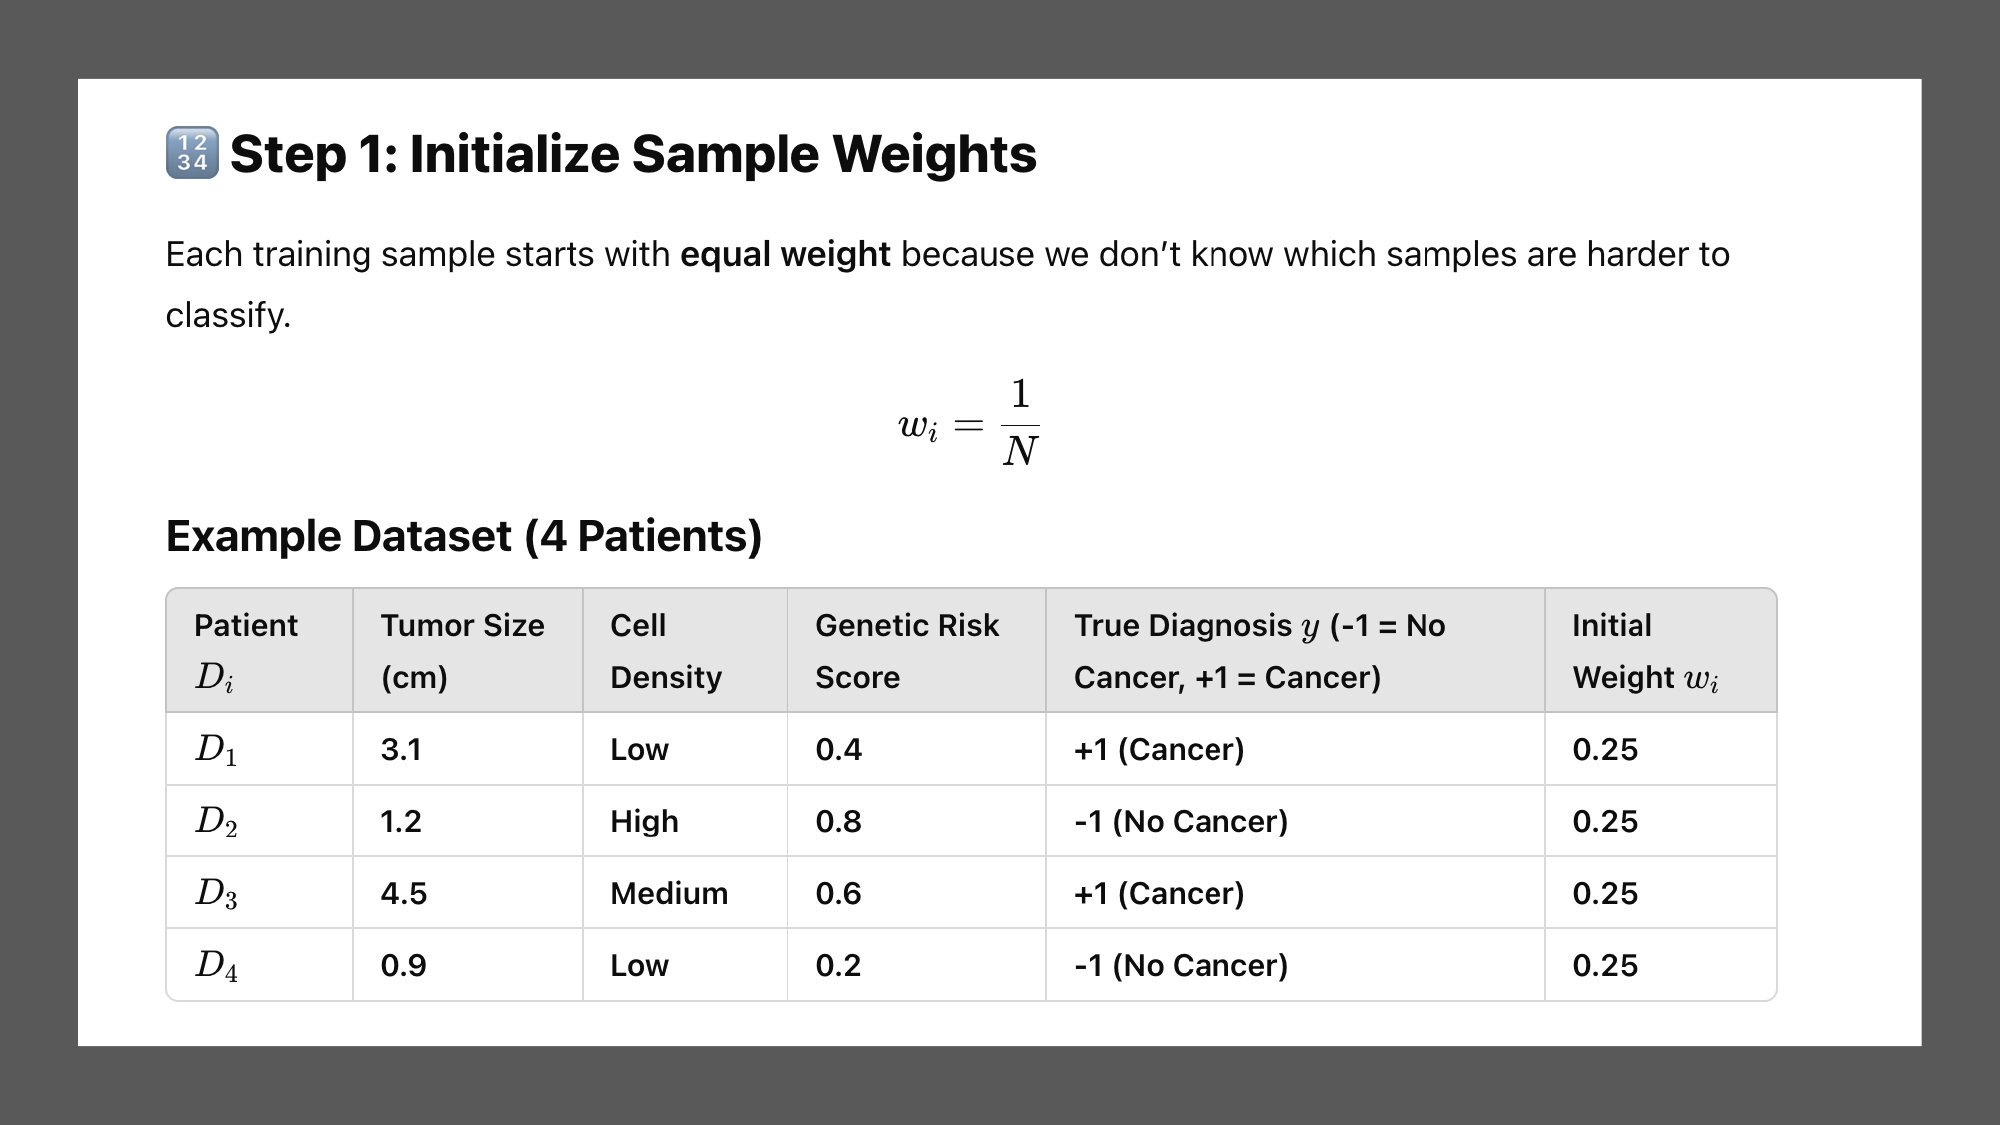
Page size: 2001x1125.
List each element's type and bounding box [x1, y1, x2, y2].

text_box [0, 0, 2000, 1125]
list [149, 105, 1851, 1020]
text_box [77, 78, 1923, 1047]
